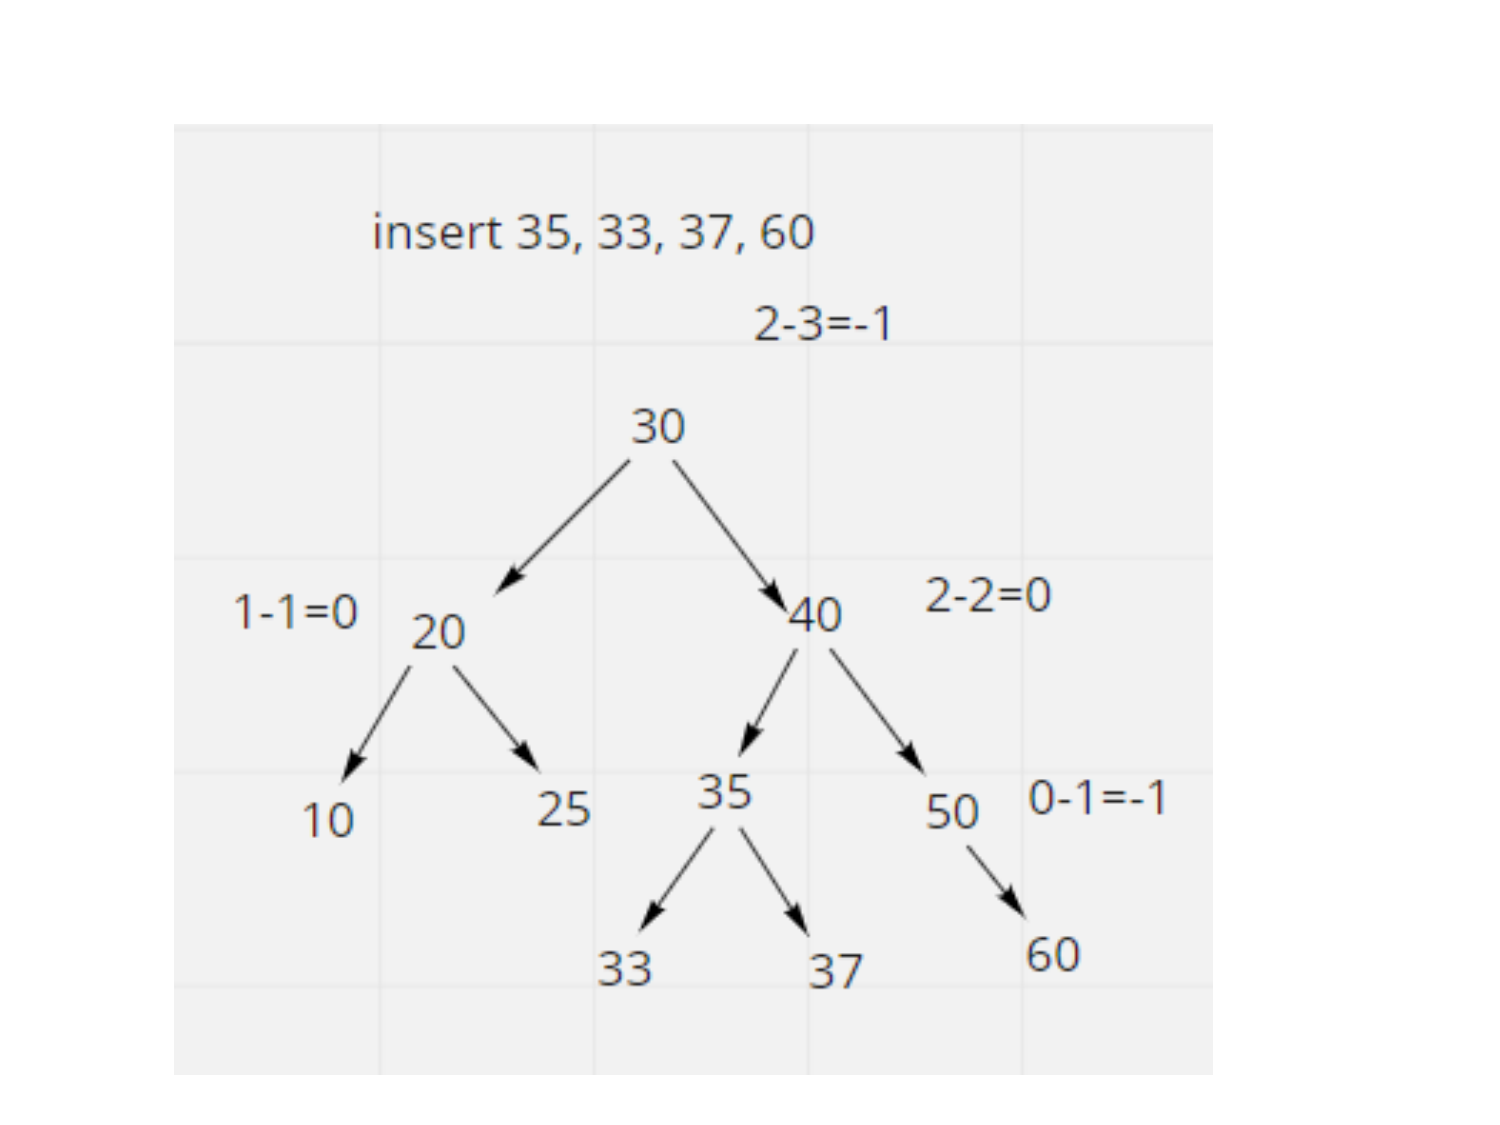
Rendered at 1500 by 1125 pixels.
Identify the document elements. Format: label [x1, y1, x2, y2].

picture [174, 124, 1213, 1075]
